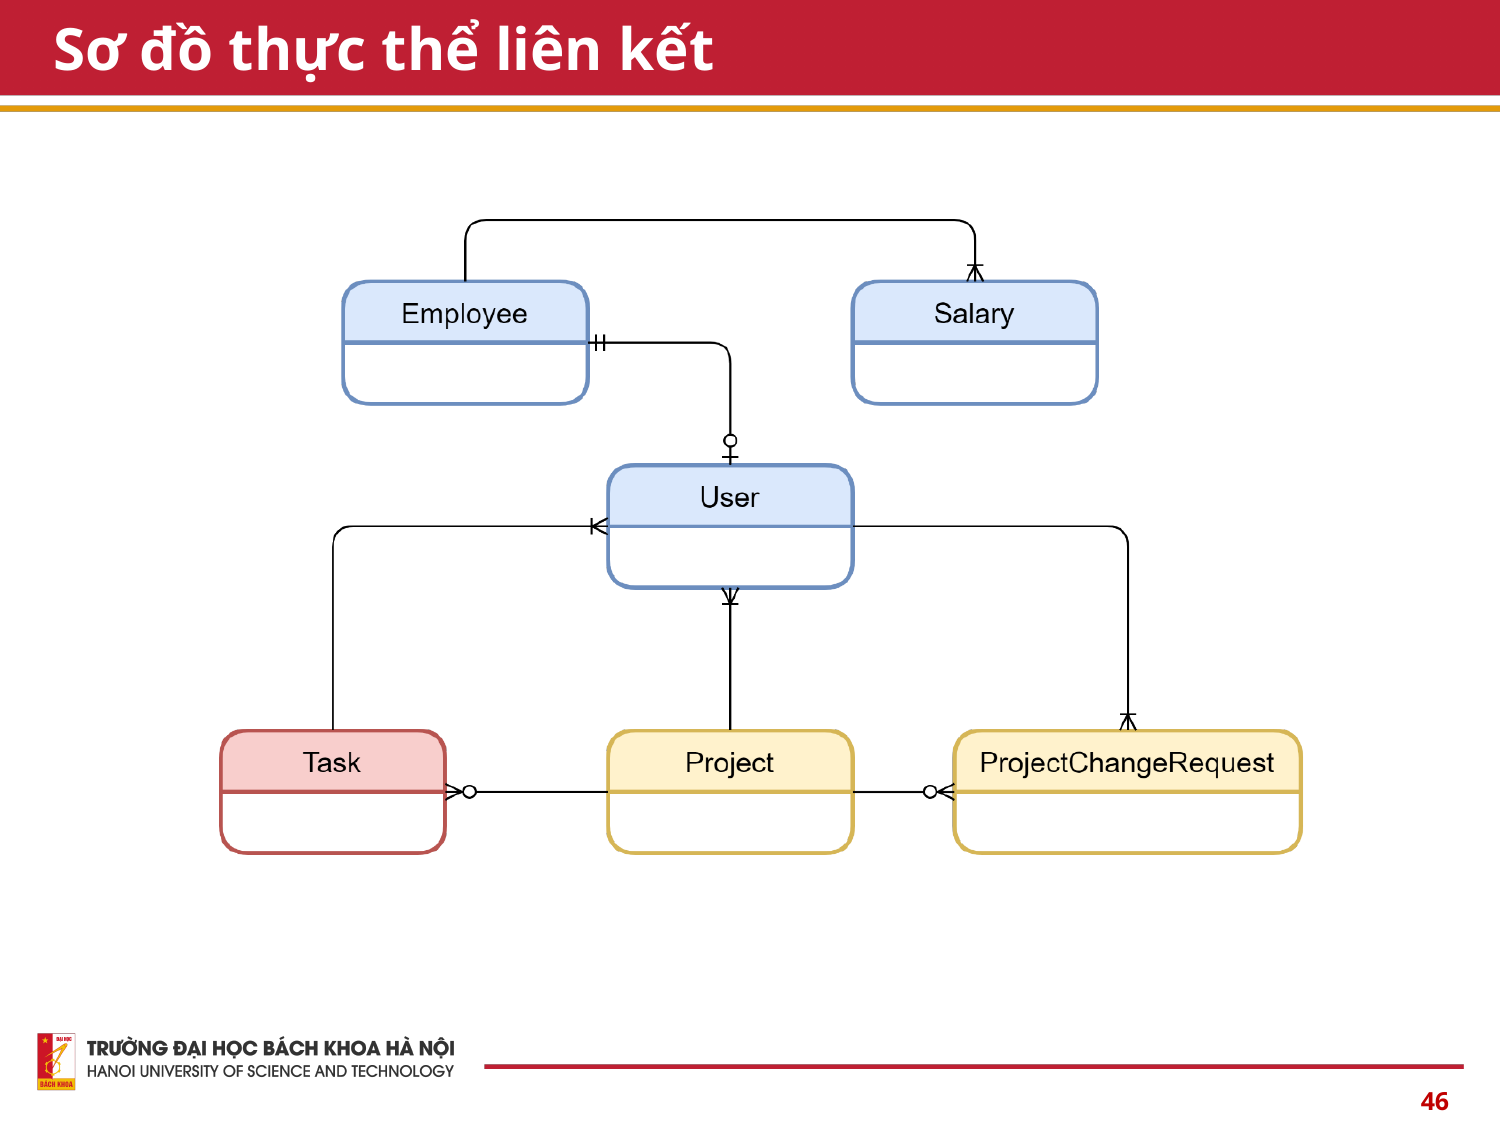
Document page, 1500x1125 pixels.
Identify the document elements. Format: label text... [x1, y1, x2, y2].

picture [0, 0, 1500, 1125]
slide_number 46 [1126, 1078, 1464, 1125]
title Sơ đồ thực thể liên kết [38, 12, 1462, 87]
